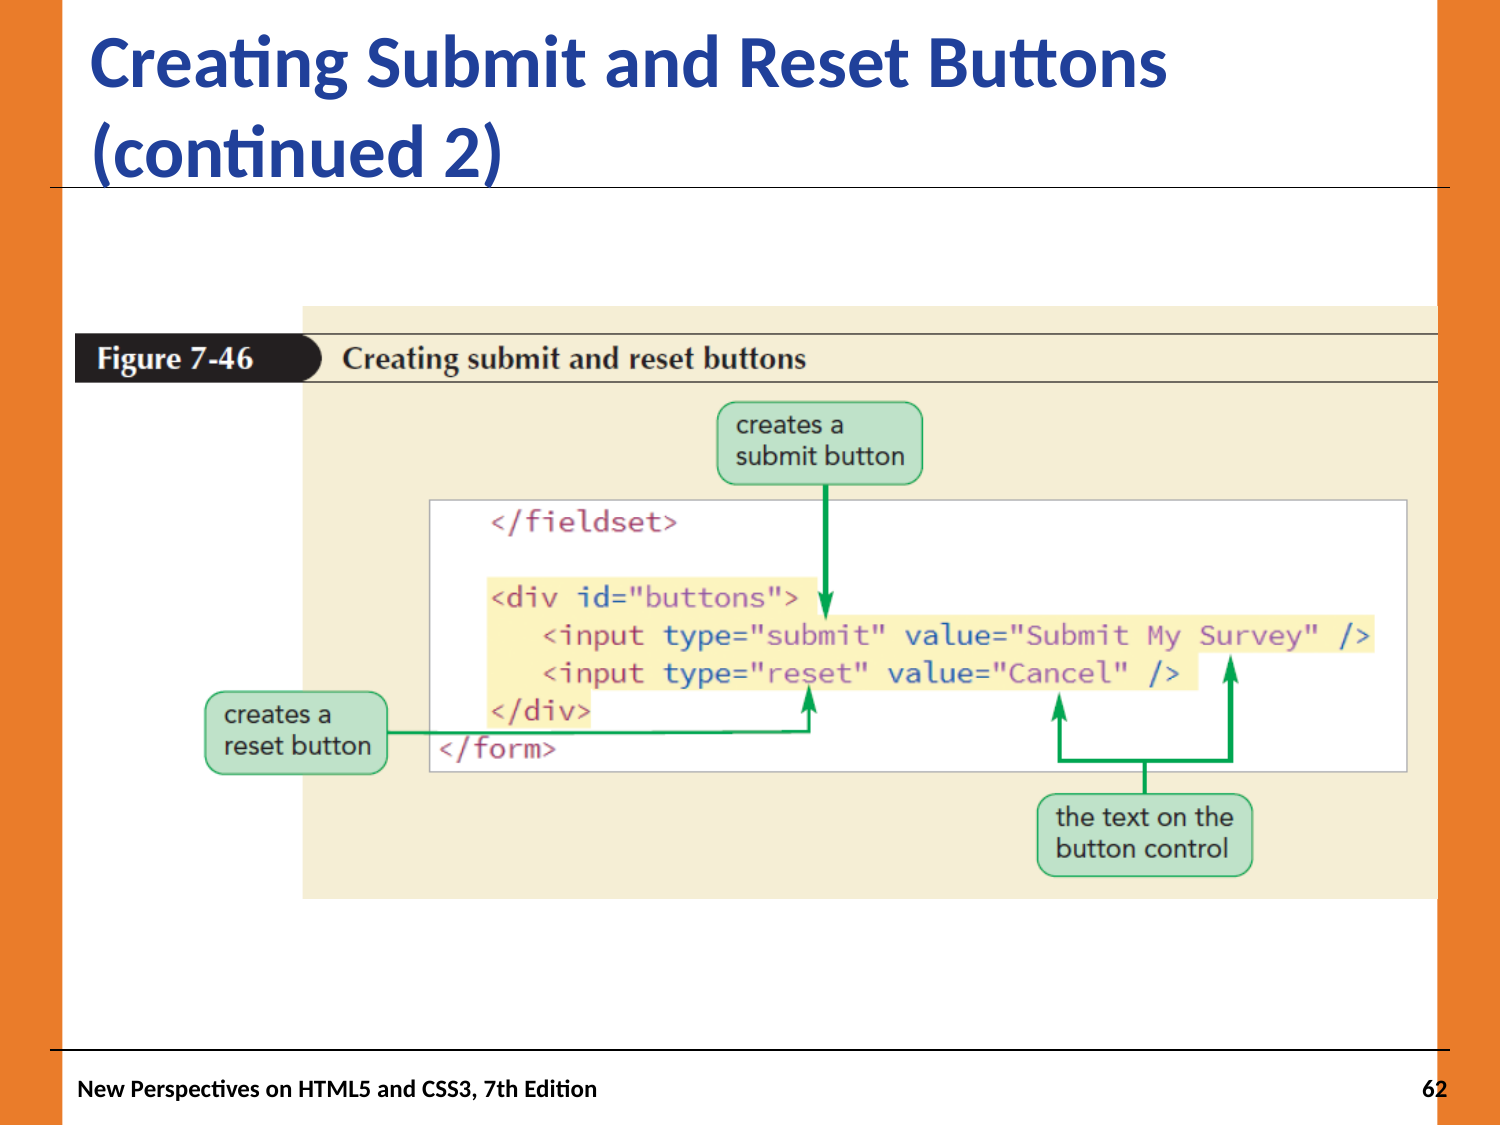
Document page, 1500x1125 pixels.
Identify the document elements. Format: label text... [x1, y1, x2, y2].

slide_number 62 [1374, 1050, 1463, 1125]
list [74, 305, 1438, 900]
footer New Perspectives on HTML5 and CSS3, 7th Edition [62, 1050, 1374, 1125]
title Creating Submit and Reset Buttons (continued 2) [74, 24, 1438, 181]
